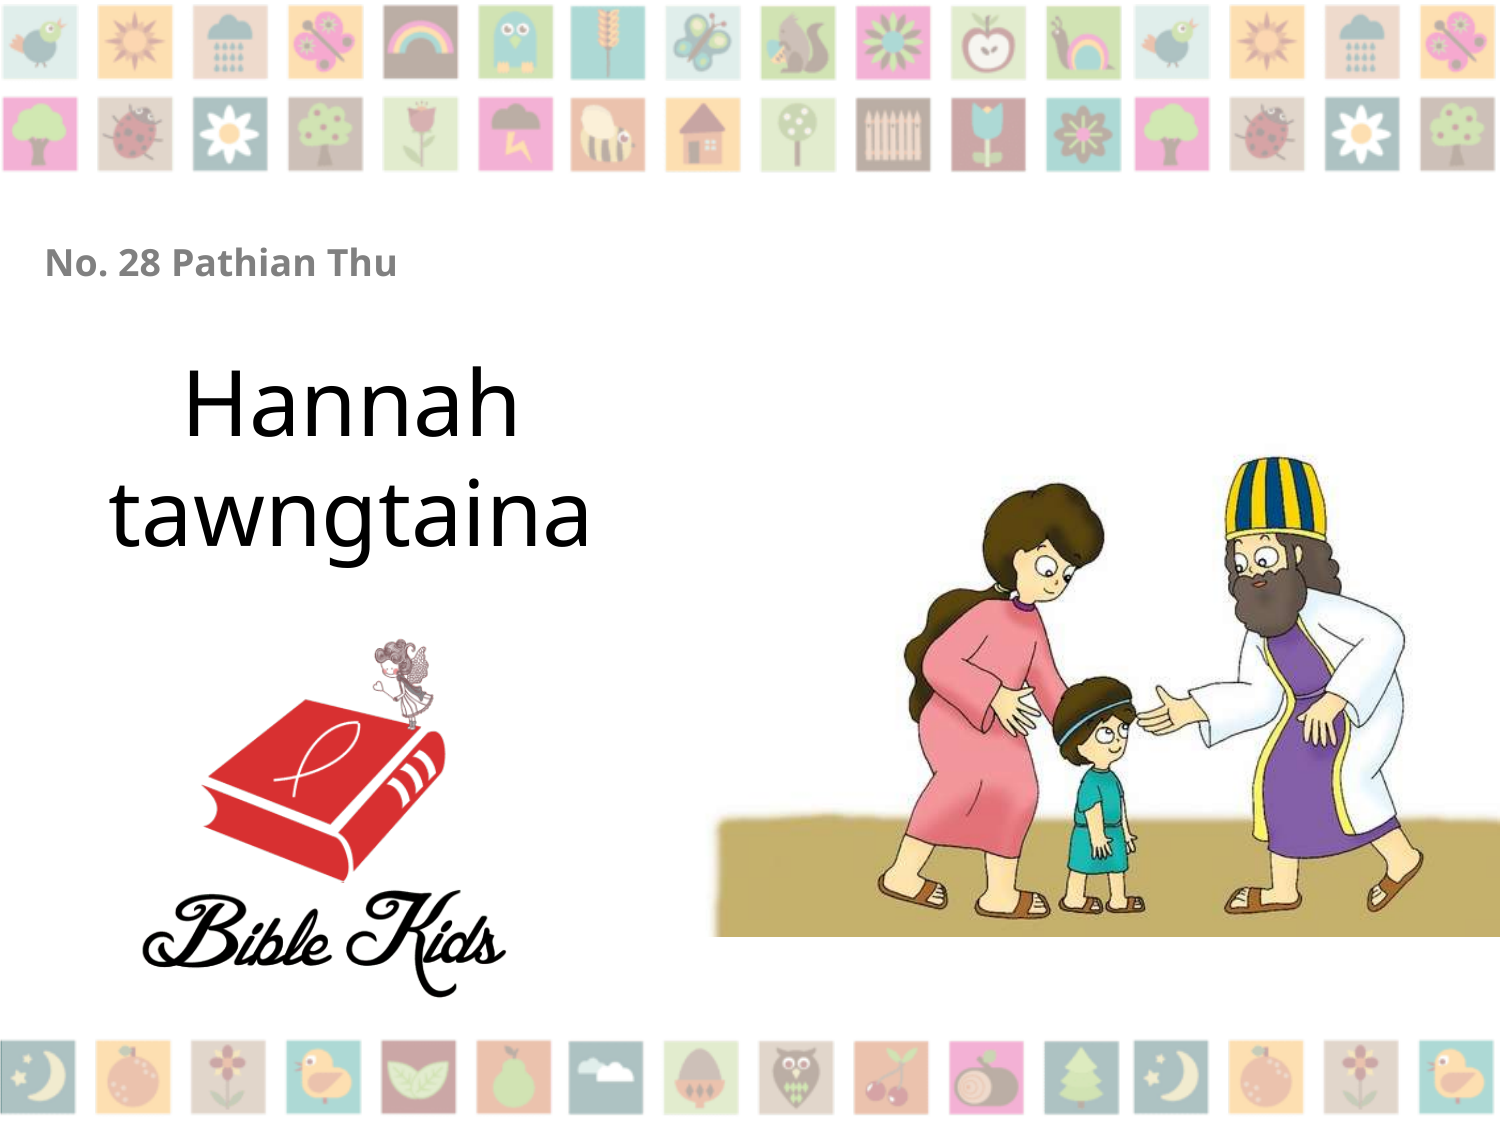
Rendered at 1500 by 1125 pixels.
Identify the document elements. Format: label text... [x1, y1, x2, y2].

text_box No. 28 Pathian Thu [29, 231, 543, 292]
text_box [0, 1028, 1500, 1118]
picture [117, 600, 544, 1027]
text_box Hannah tawngtaina [29, 336, 638, 572]
picture [643, 328, 1500, 937]
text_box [0, 3, 1500, 181]
